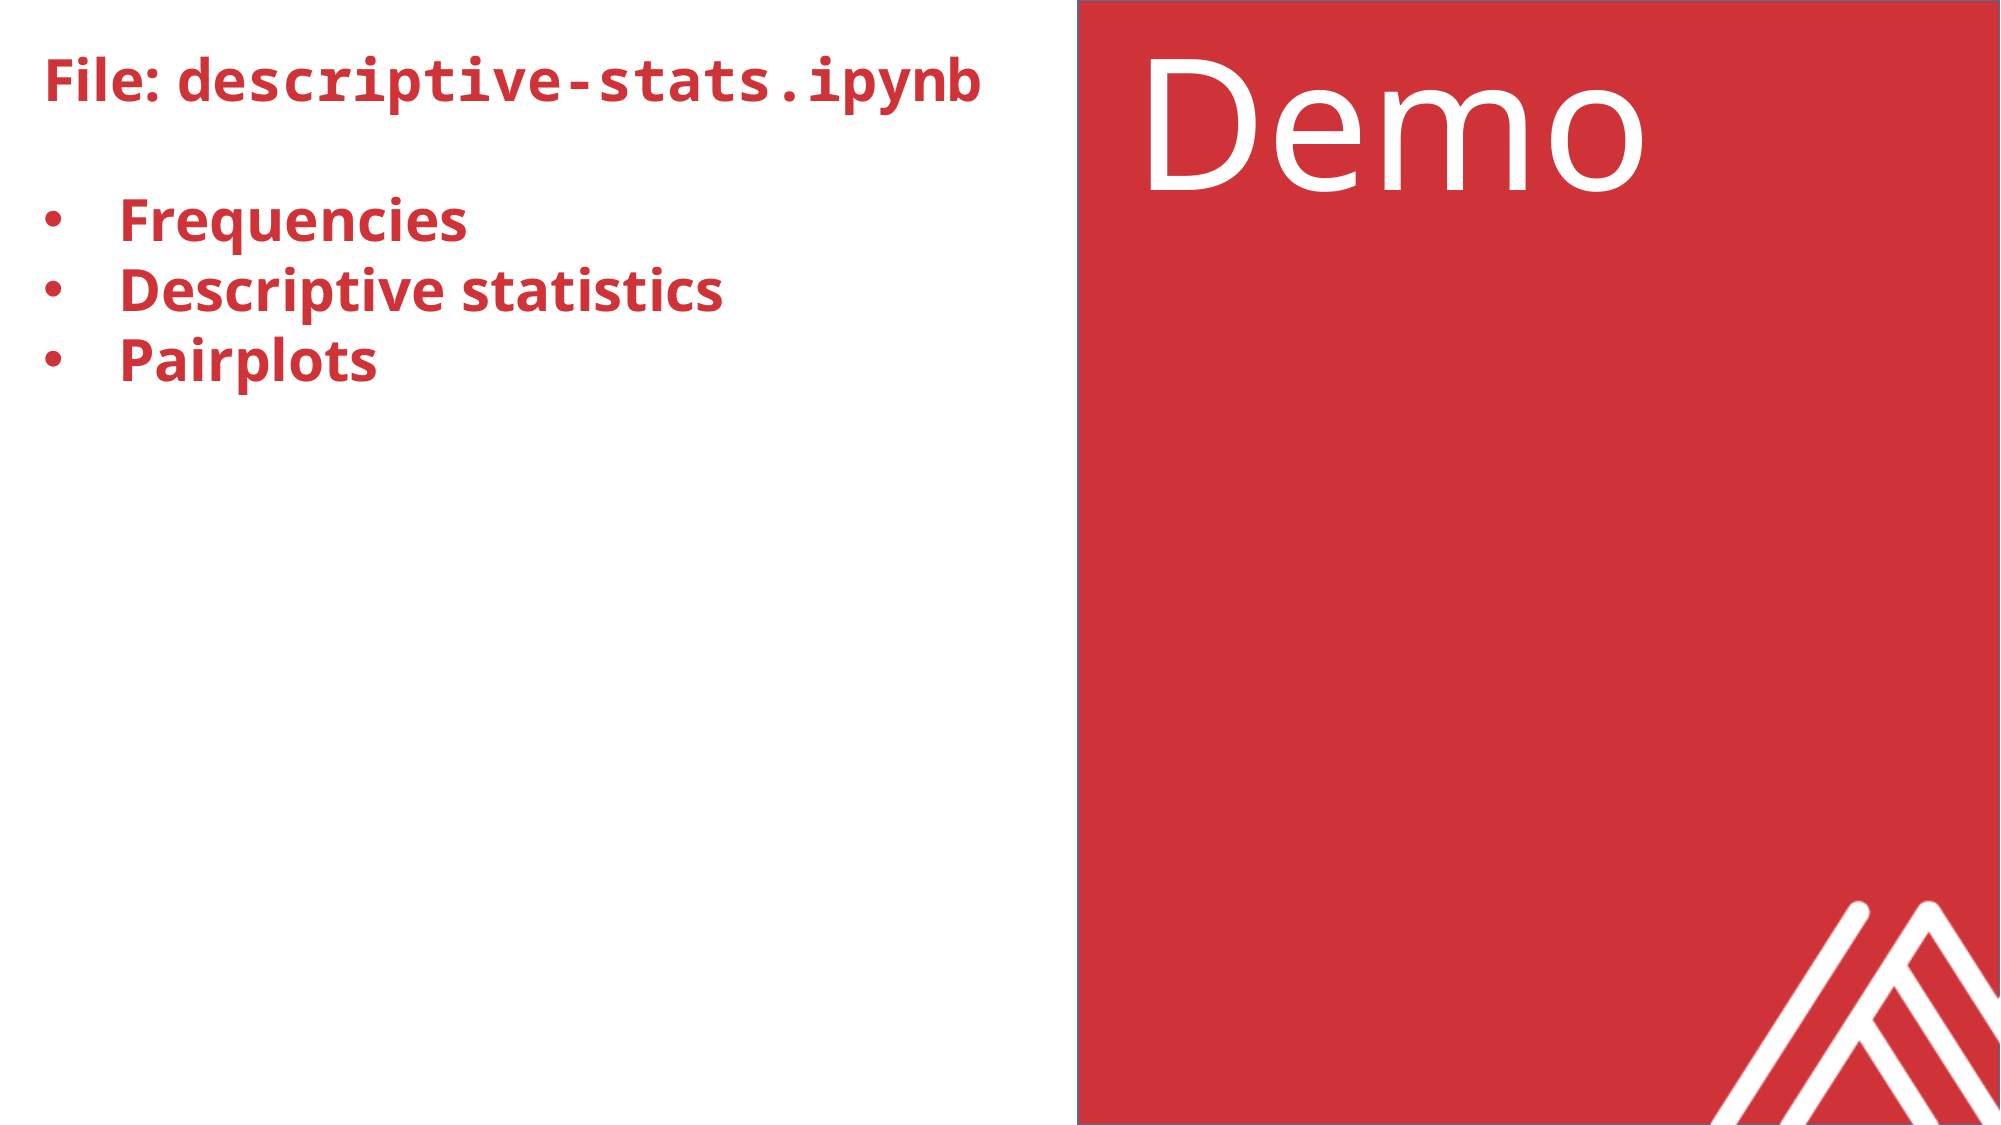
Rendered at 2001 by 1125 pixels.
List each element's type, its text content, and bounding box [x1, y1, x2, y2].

text_box [1077, 0, 2000, 1125]
picture [1703, 825, 2000, 1125]
text_box File: descriptive-stats.ipynb Frequencies Descriptive statistics Pairplots [28, 36, 1060, 401]
text_box Demo [1118, 0, 1795, 235]
